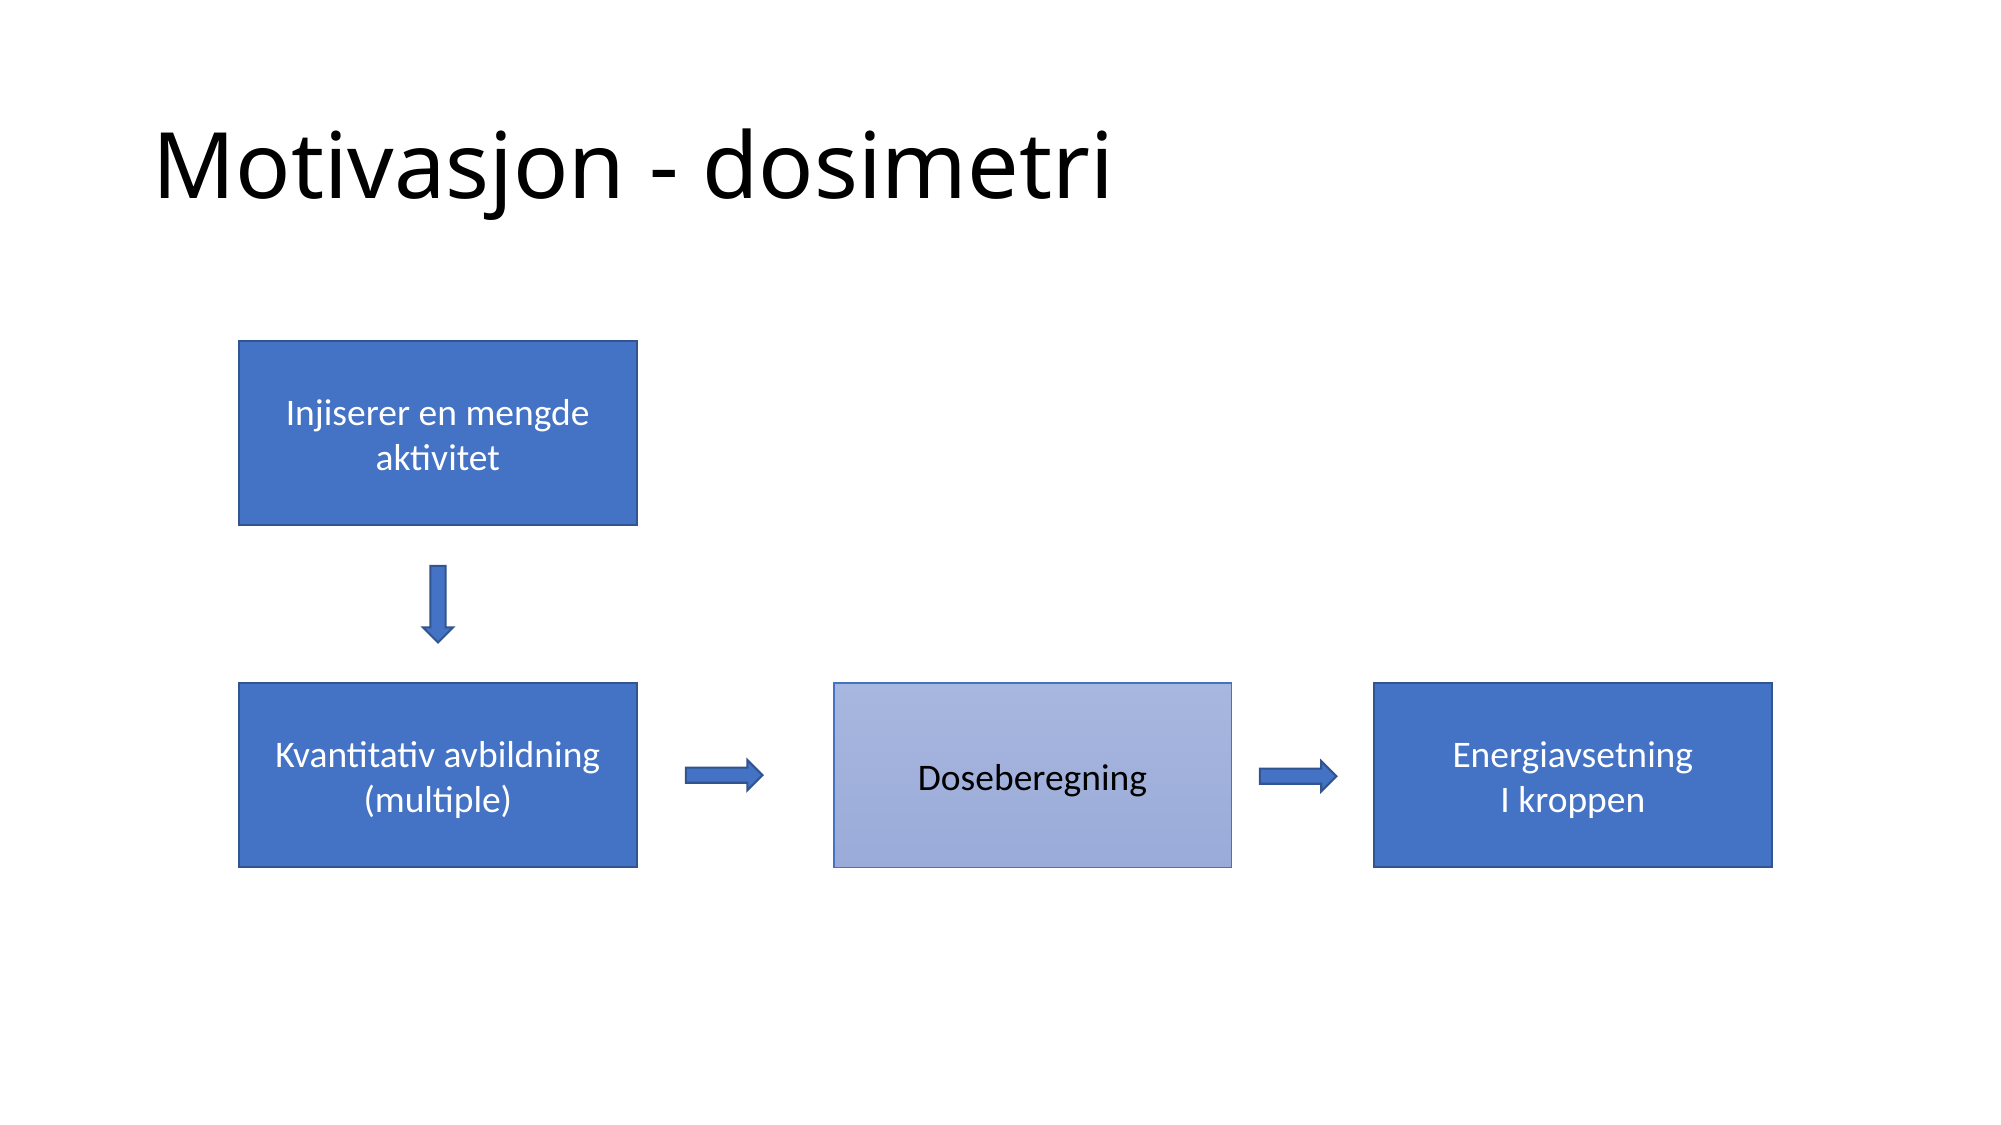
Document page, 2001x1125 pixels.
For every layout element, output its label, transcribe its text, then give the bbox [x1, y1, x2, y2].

text_box [1258, 758, 1338, 794]
text_box [684, 757, 764, 793]
text_box Doseberegning [833, 682, 1232, 868]
text_box [420, 564, 456, 644]
text_box Energiavsetning I kroppen [1373, 682, 1773, 868]
text_box Kvantitativ avbildning (multiple) [238, 682, 638, 868]
text_box Injiserer en mengde aktivitet [238, 340, 638, 526]
title Motivasjon - dosimetri [137, 59, 1863, 278]
